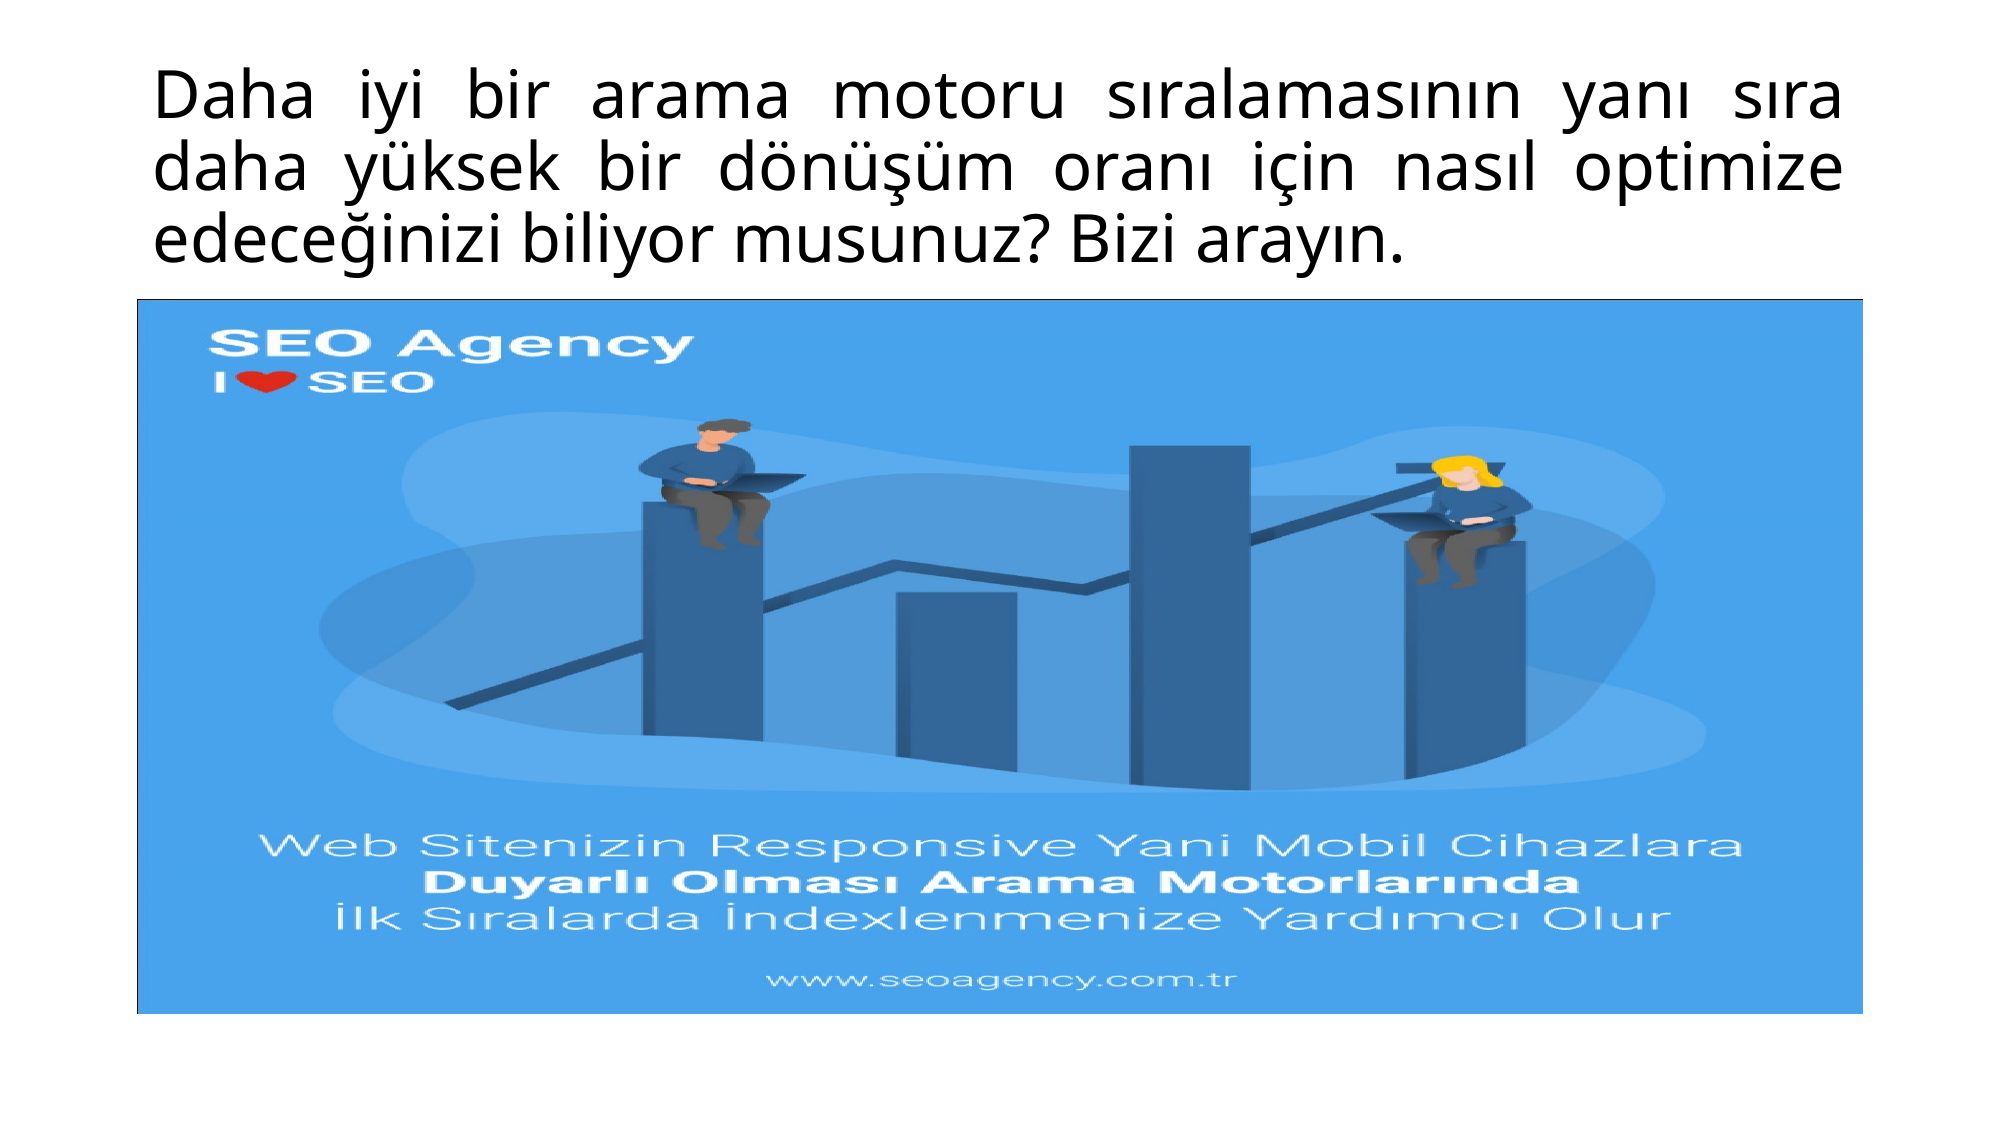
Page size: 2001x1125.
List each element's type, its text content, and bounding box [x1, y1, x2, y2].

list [137, 299, 1863, 1014]
title Daha iyi bir arama motoru sıralamasının yanı sıra daha yüksek bir dönüşüm oranı için nasıl optimize edeceğinizi biliyor musunuz? Bizi arayın. [137, 59, 1863, 278]
